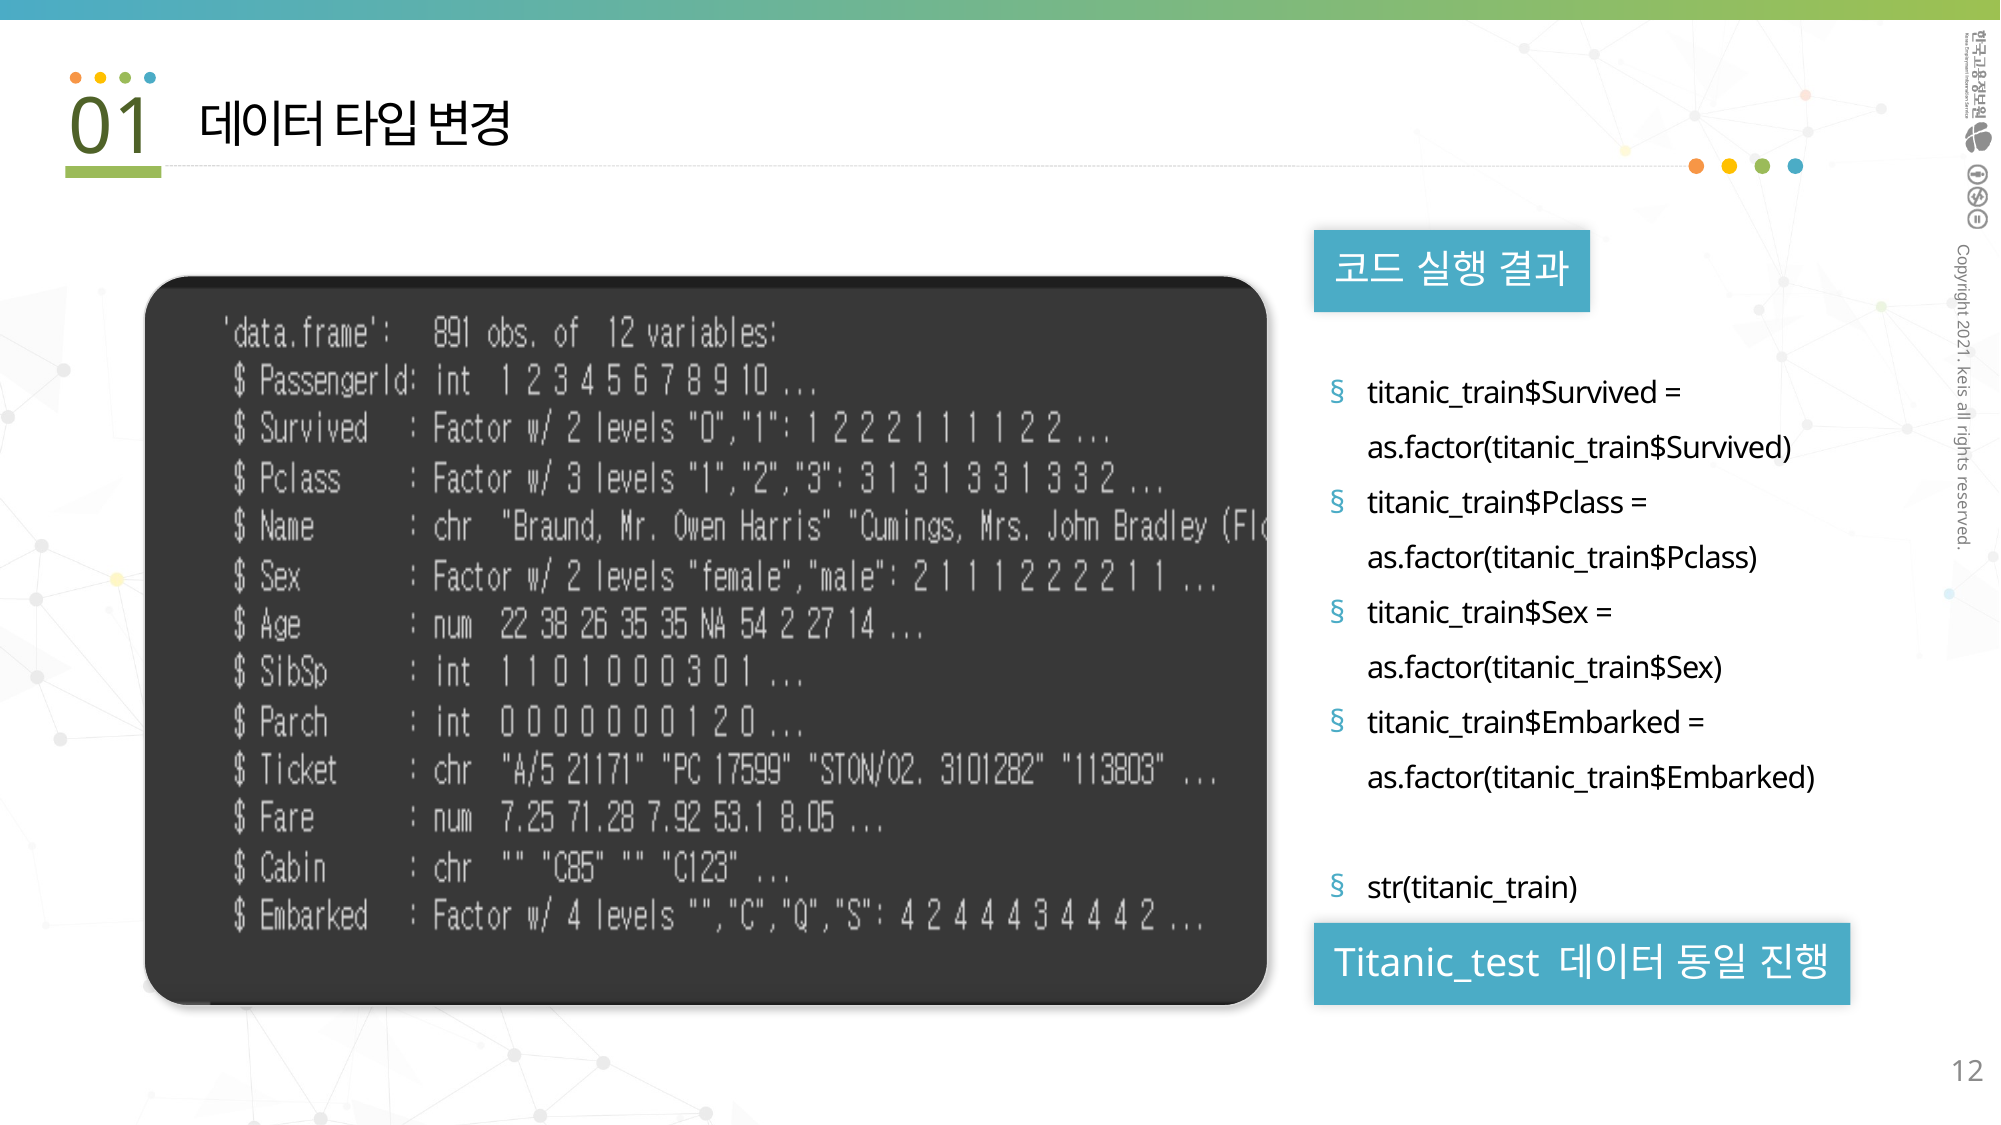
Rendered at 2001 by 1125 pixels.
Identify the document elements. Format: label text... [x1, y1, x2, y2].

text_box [0, 0, 2000, 657]
text_box [143, 657, 1269, 1007]
slide_number 12 [1532, 1042, 1999, 1103]
text_box Titanic_test 데이터 동일 진행 [1314, 922, 1851, 1005]
text_box titanic_train$Survived = as.factor(titanic_train$Survived) titanic_train$Pclass = as.factor(titanic_train$Pclass) titanic_train$Sex = as.factor(titanic_train$Sex) titanic_train$Embarked = as.factor(titanic_train$Embarked) str(titanic_train) [1314, 657, 1867, 912]
